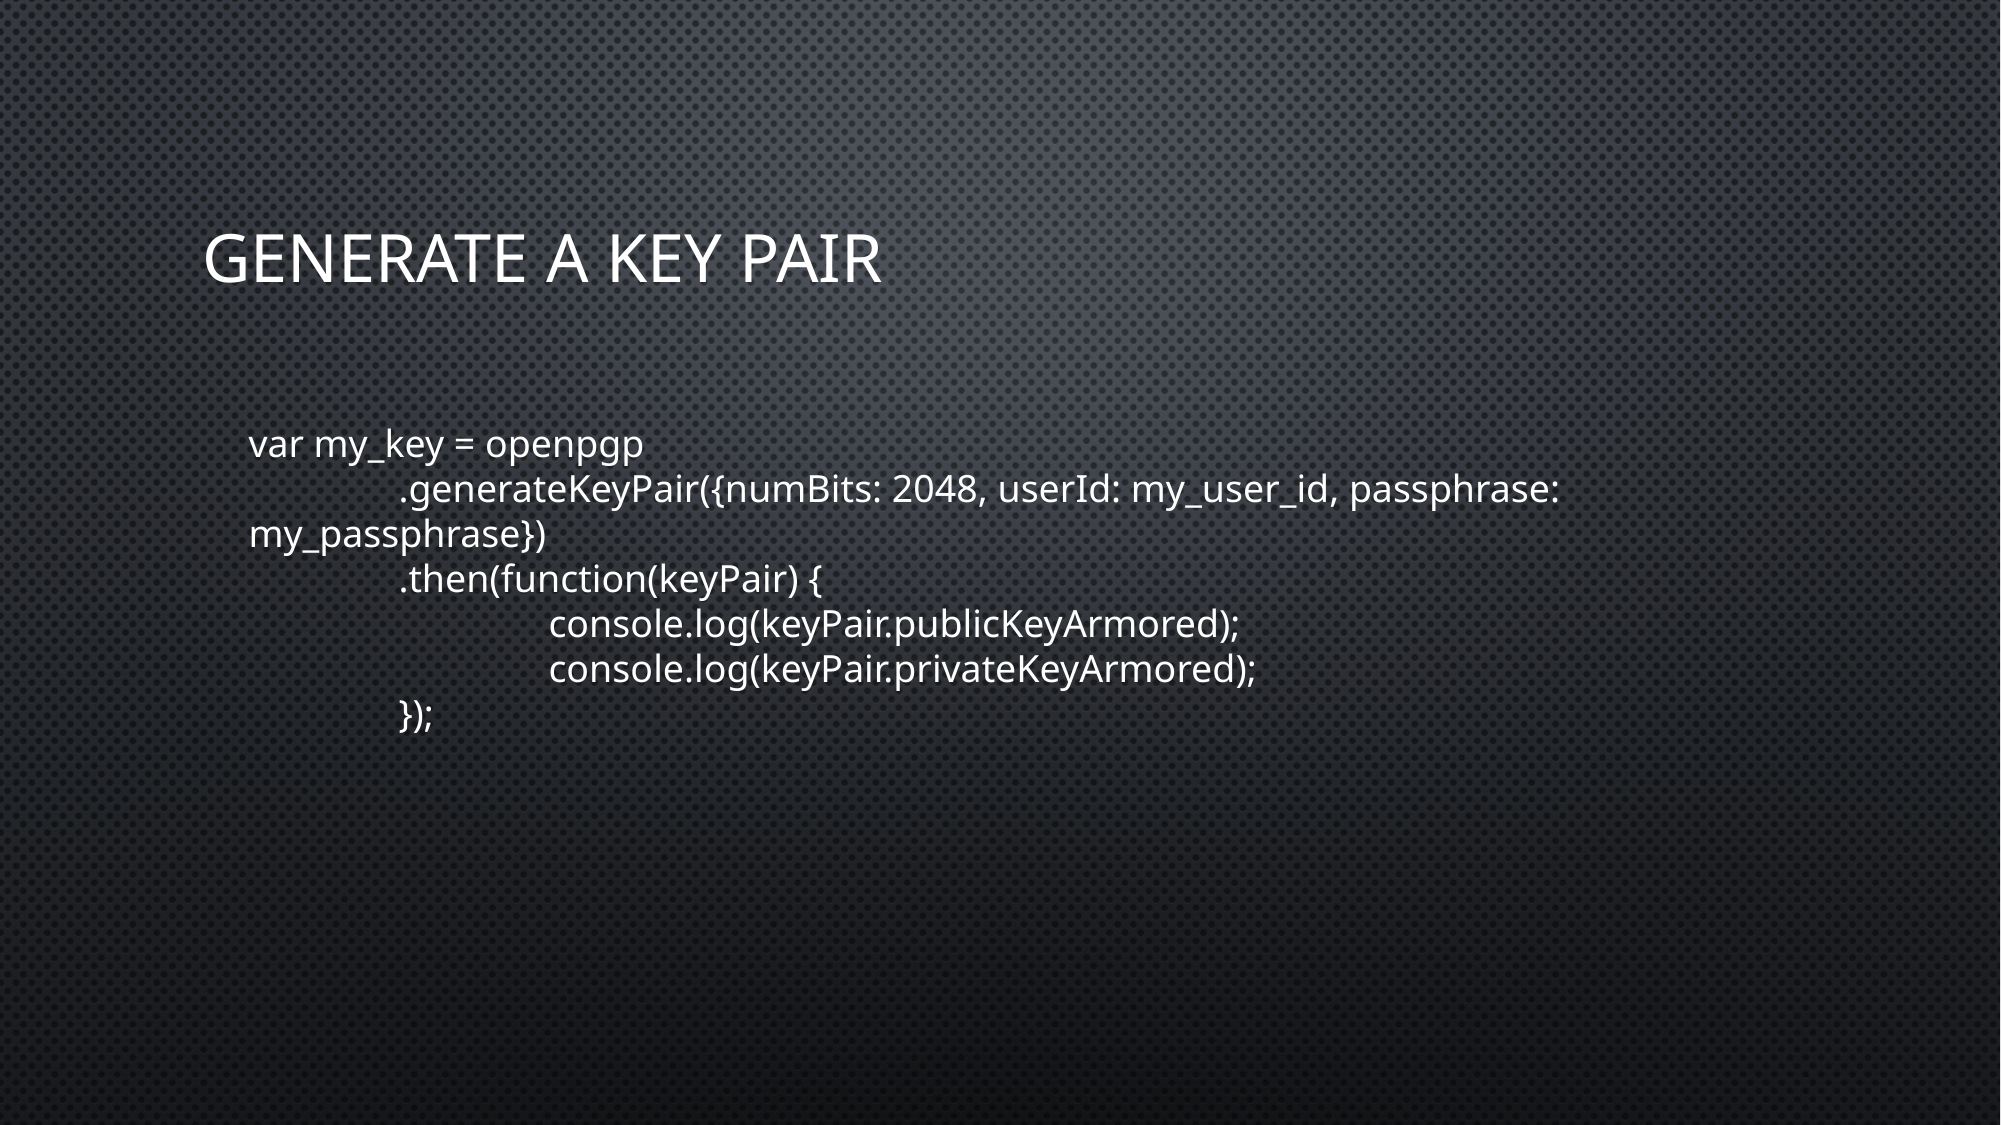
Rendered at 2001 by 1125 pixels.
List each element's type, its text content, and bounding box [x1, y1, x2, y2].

title Generate A Key pair [187, 99, 1813, 413]
text_box var my_key = openpgp .generateKeyPair({numBits: 2048, userId: my_user_id, passphrase: my_passphrase}) .then(function(keyPair) { console.log(keyPair.publicKeyArmored); console.log(keyPair.privateKeyArmored); }); [233, 412, 1831, 743]
